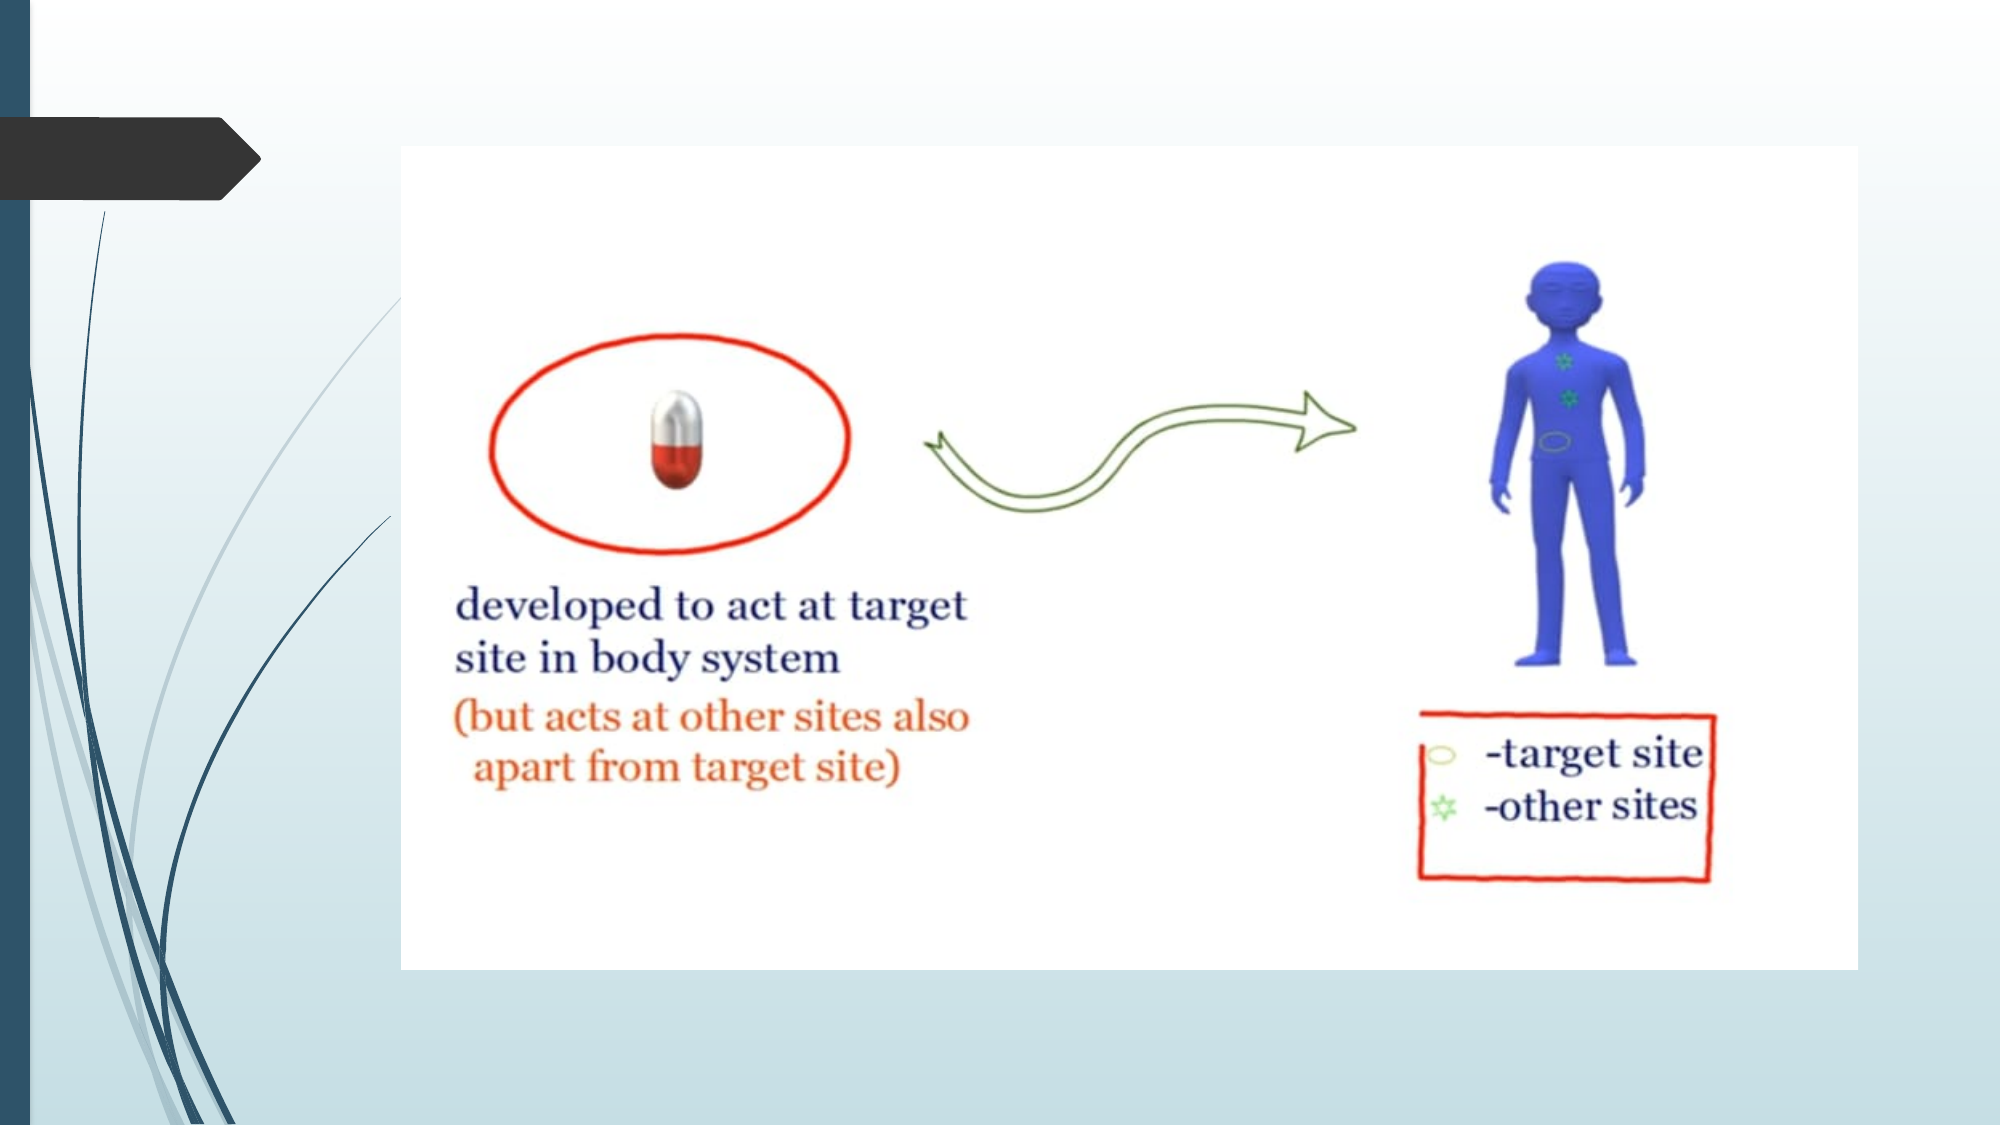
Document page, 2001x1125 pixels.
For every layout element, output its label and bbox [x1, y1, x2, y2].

list [400, 146, 1859, 970]
